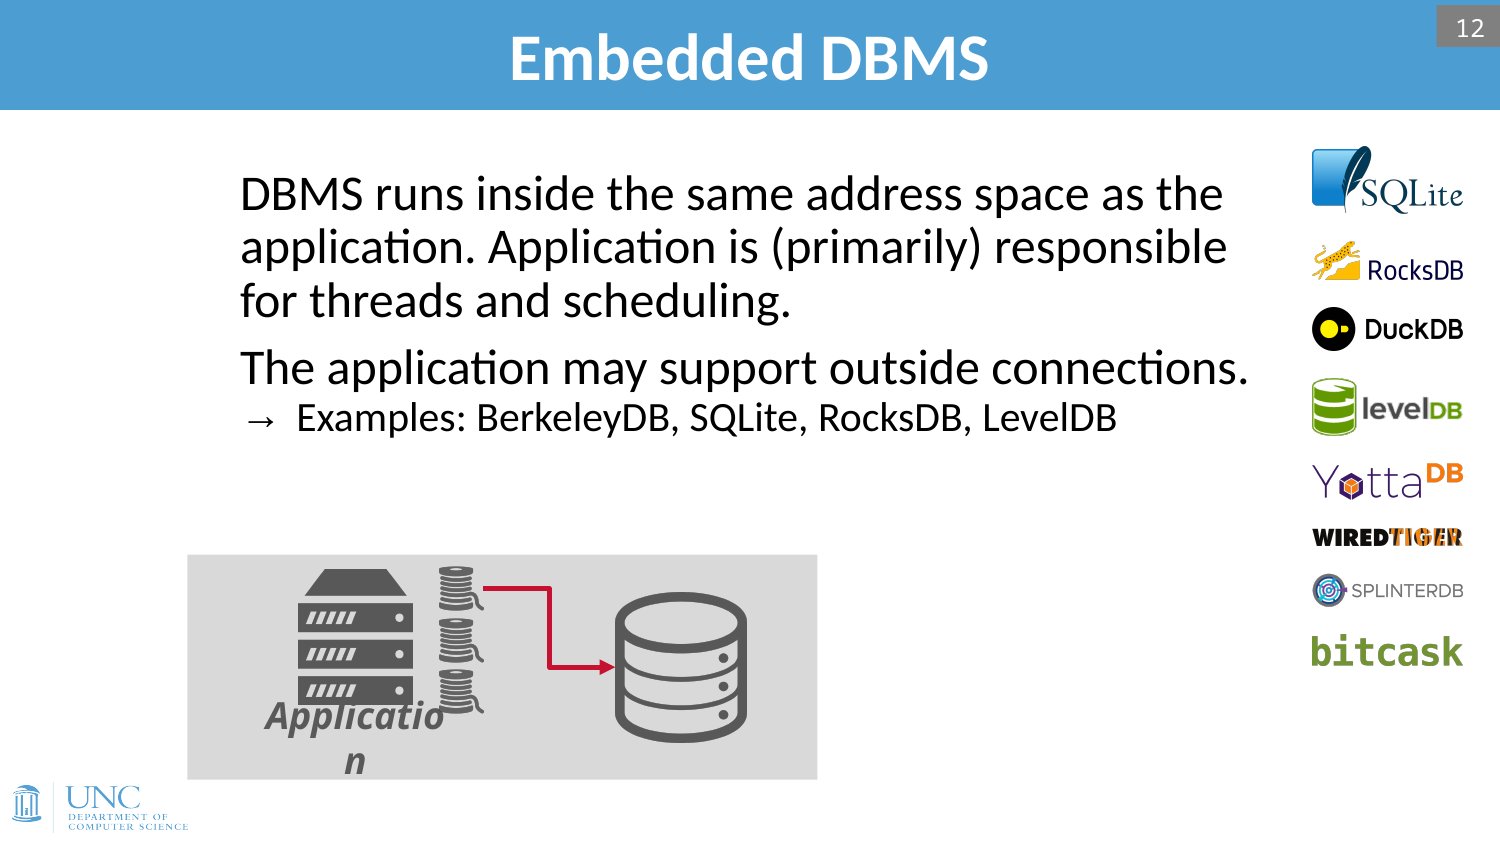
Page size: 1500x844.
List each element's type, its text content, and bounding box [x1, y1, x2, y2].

picture [1312, 634, 1463, 667]
picture [1312, 527, 1463, 546]
picture [439, 566, 484, 612]
slide_number 12 [1436, 5, 1500, 47]
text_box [483, 588, 616, 668]
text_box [258, 569, 453, 760]
picture [1312, 378, 1463, 437]
picture [1312, 307, 1463, 351]
picture [439, 669, 484, 715]
picture [1312, 241, 1463, 280]
picture [439, 618, 483, 663]
picture [1312, 572, 1463, 607]
text_box [187, 554, 818, 780]
picture [1312, 146, 1463, 214]
picture [1312, 463, 1463, 501]
title Embedded DBMS [0, 0, 1500, 110]
picture [12, 782, 188, 833]
picture [614, 591, 747, 743]
list DBMS runs inside the same address space as the application. Application is (primarily) responsible for threads and scheduling. The application may support outside connections. Examples: BerkeleyDB, SQLite, RocksDB, LevelDB [225, 159, 1275, 760]
